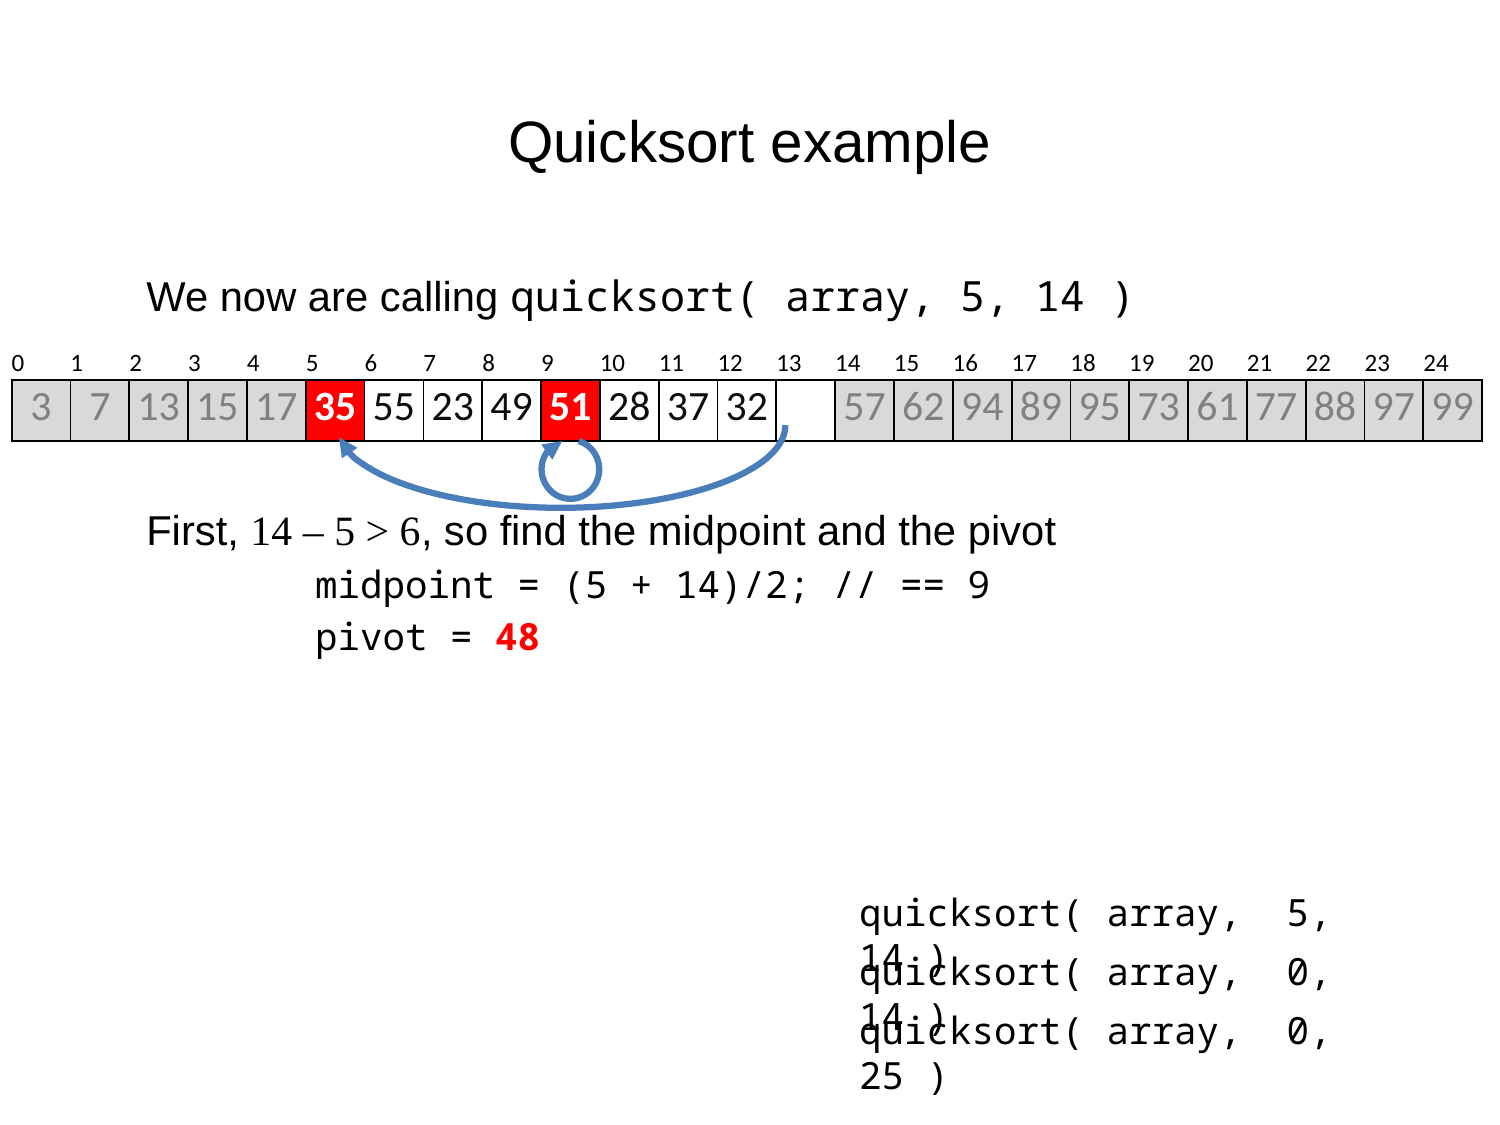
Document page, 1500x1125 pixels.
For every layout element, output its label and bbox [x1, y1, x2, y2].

table_cell [1013, 381, 1070, 440]
table_cell [660, 381, 717, 425]
table_cell [1248, 381, 1305, 440]
table_cell [189, 381, 246, 440]
table_cell [1365, 381, 1422, 440]
table_cell [307, 381, 364, 440]
table_cell [130, 381, 187, 440]
table_cell [13, 381, 70, 440]
title [74, 44, 1426, 233]
table_cell [71, 381, 128, 440]
table_cell [718, 381, 775, 425]
table_cell [1307, 381, 1364, 440]
table_cell [483, 381, 540, 429]
table_cell [1189, 381, 1246, 440]
table_cell [365, 381, 423, 436]
table_cell [542, 381, 599, 426]
text_box [339, 425, 787, 509]
list [74, 262, 1426, 350]
list [74, 442, 1426, 1006]
table_cell [1071, 381, 1128, 440]
table_cell [895, 381, 952, 440]
table_cell [424, 381, 481, 432]
table_cell [601, 381, 658, 425]
table_cell [1424, 381, 1481, 440]
text_box [844, 881, 1447, 1105]
table_cell [248, 381, 305, 440]
table_cell [777, 381, 834, 440]
table_cell [954, 381, 1011, 440]
table_cell [1130, 381, 1187, 440]
table_header [12, 350, 1482, 379]
table_cell [836, 381, 893, 440]
